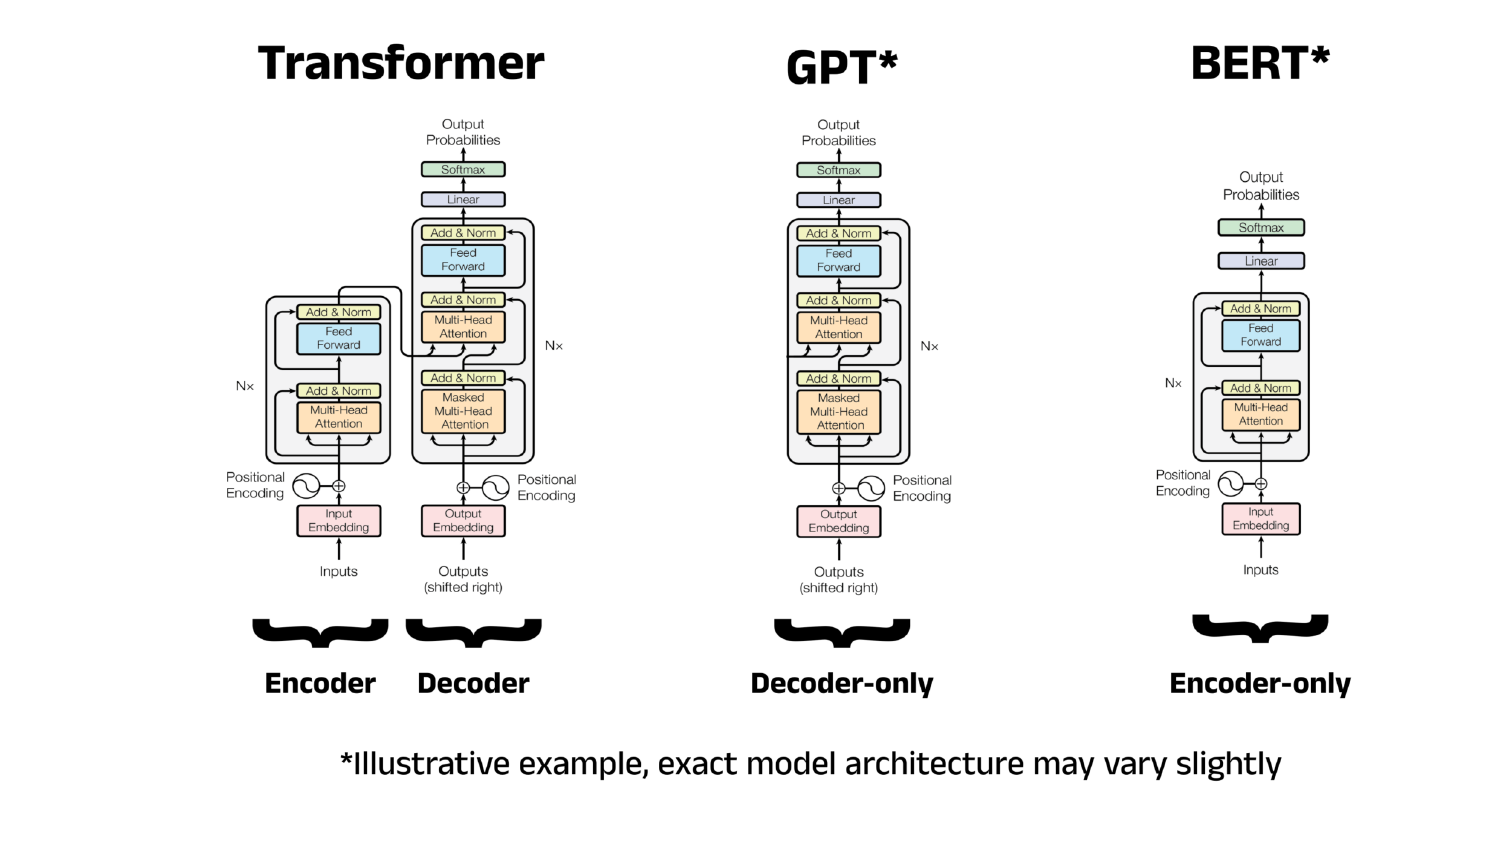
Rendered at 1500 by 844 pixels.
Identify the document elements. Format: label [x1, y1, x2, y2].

picture [189, 17, 1427, 812]
